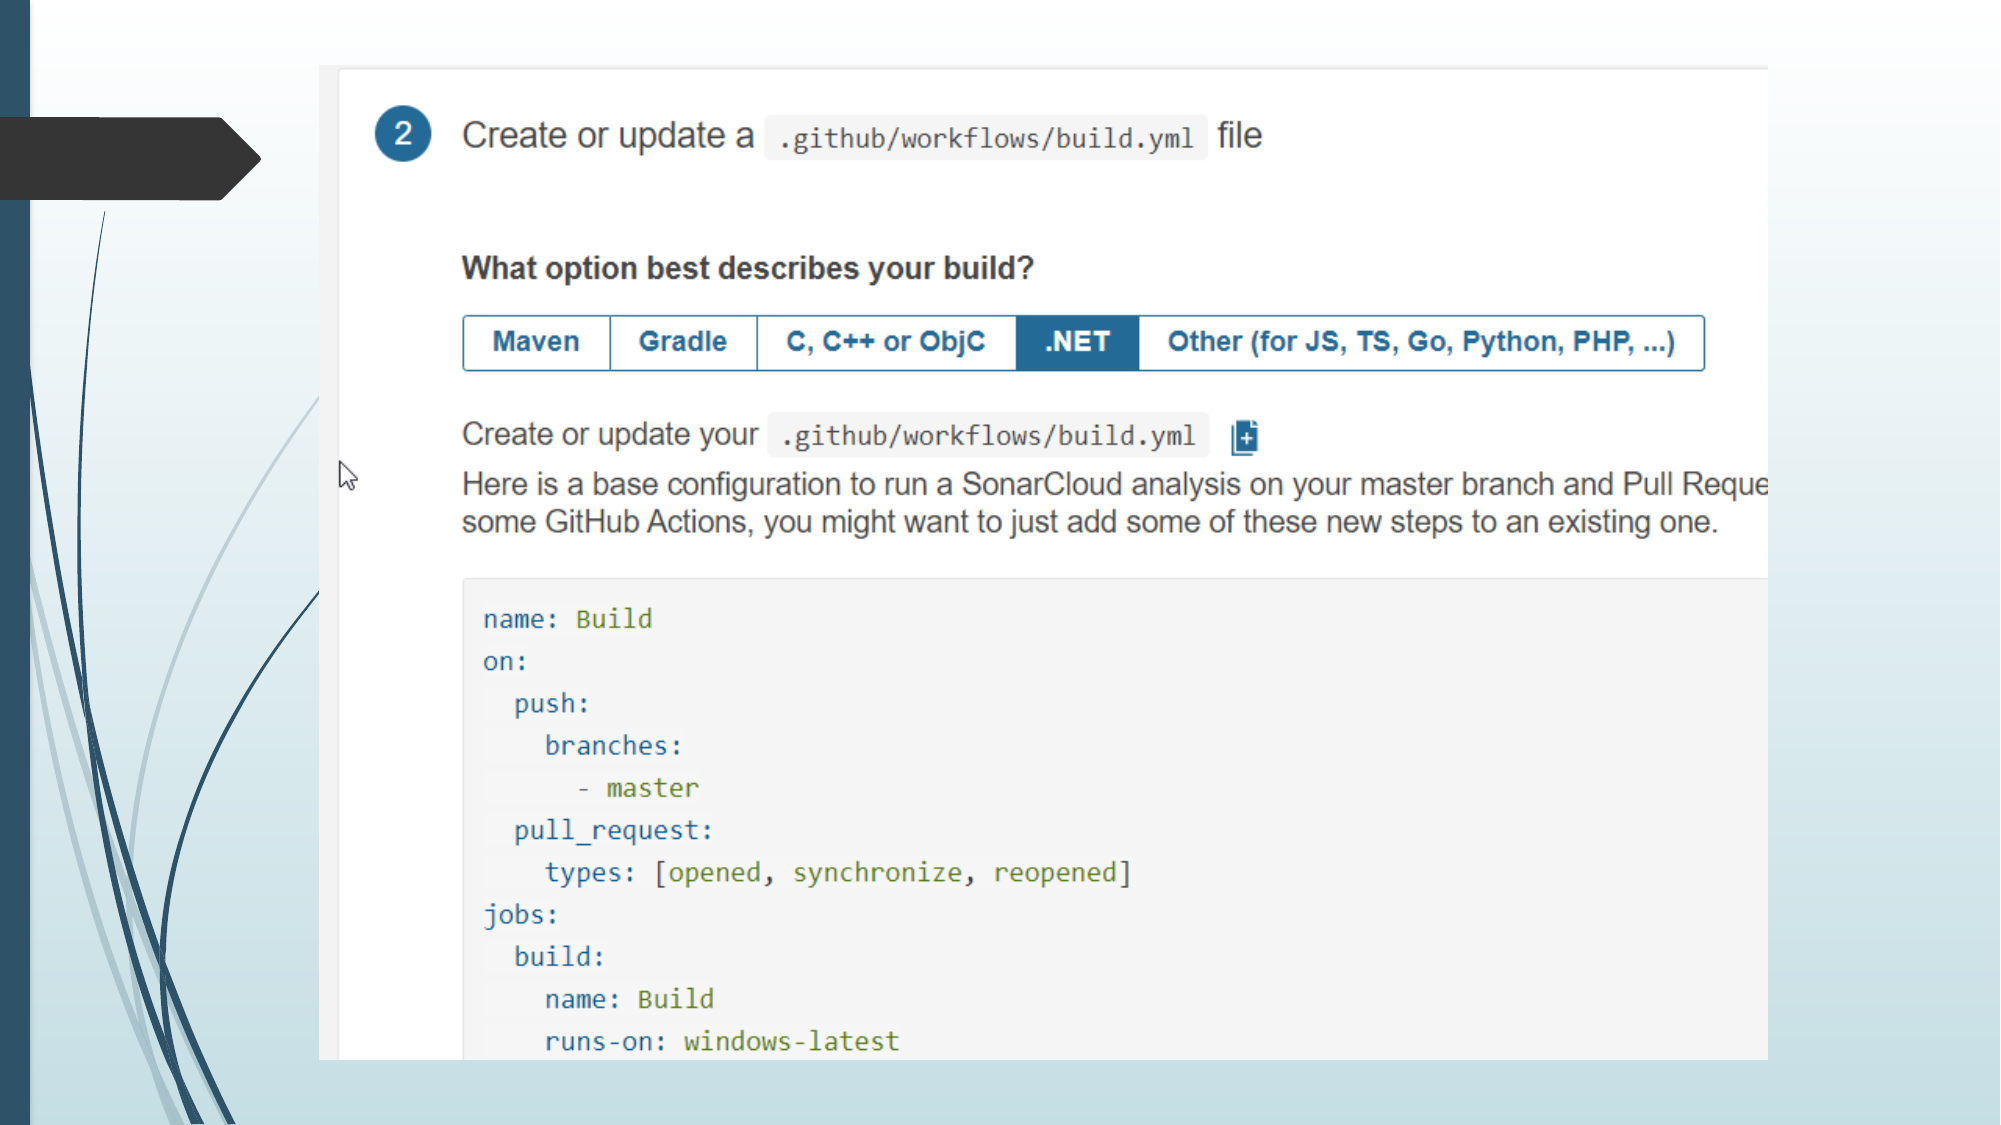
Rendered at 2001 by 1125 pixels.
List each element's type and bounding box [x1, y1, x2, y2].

picture [318, 65, 1768, 1060]
